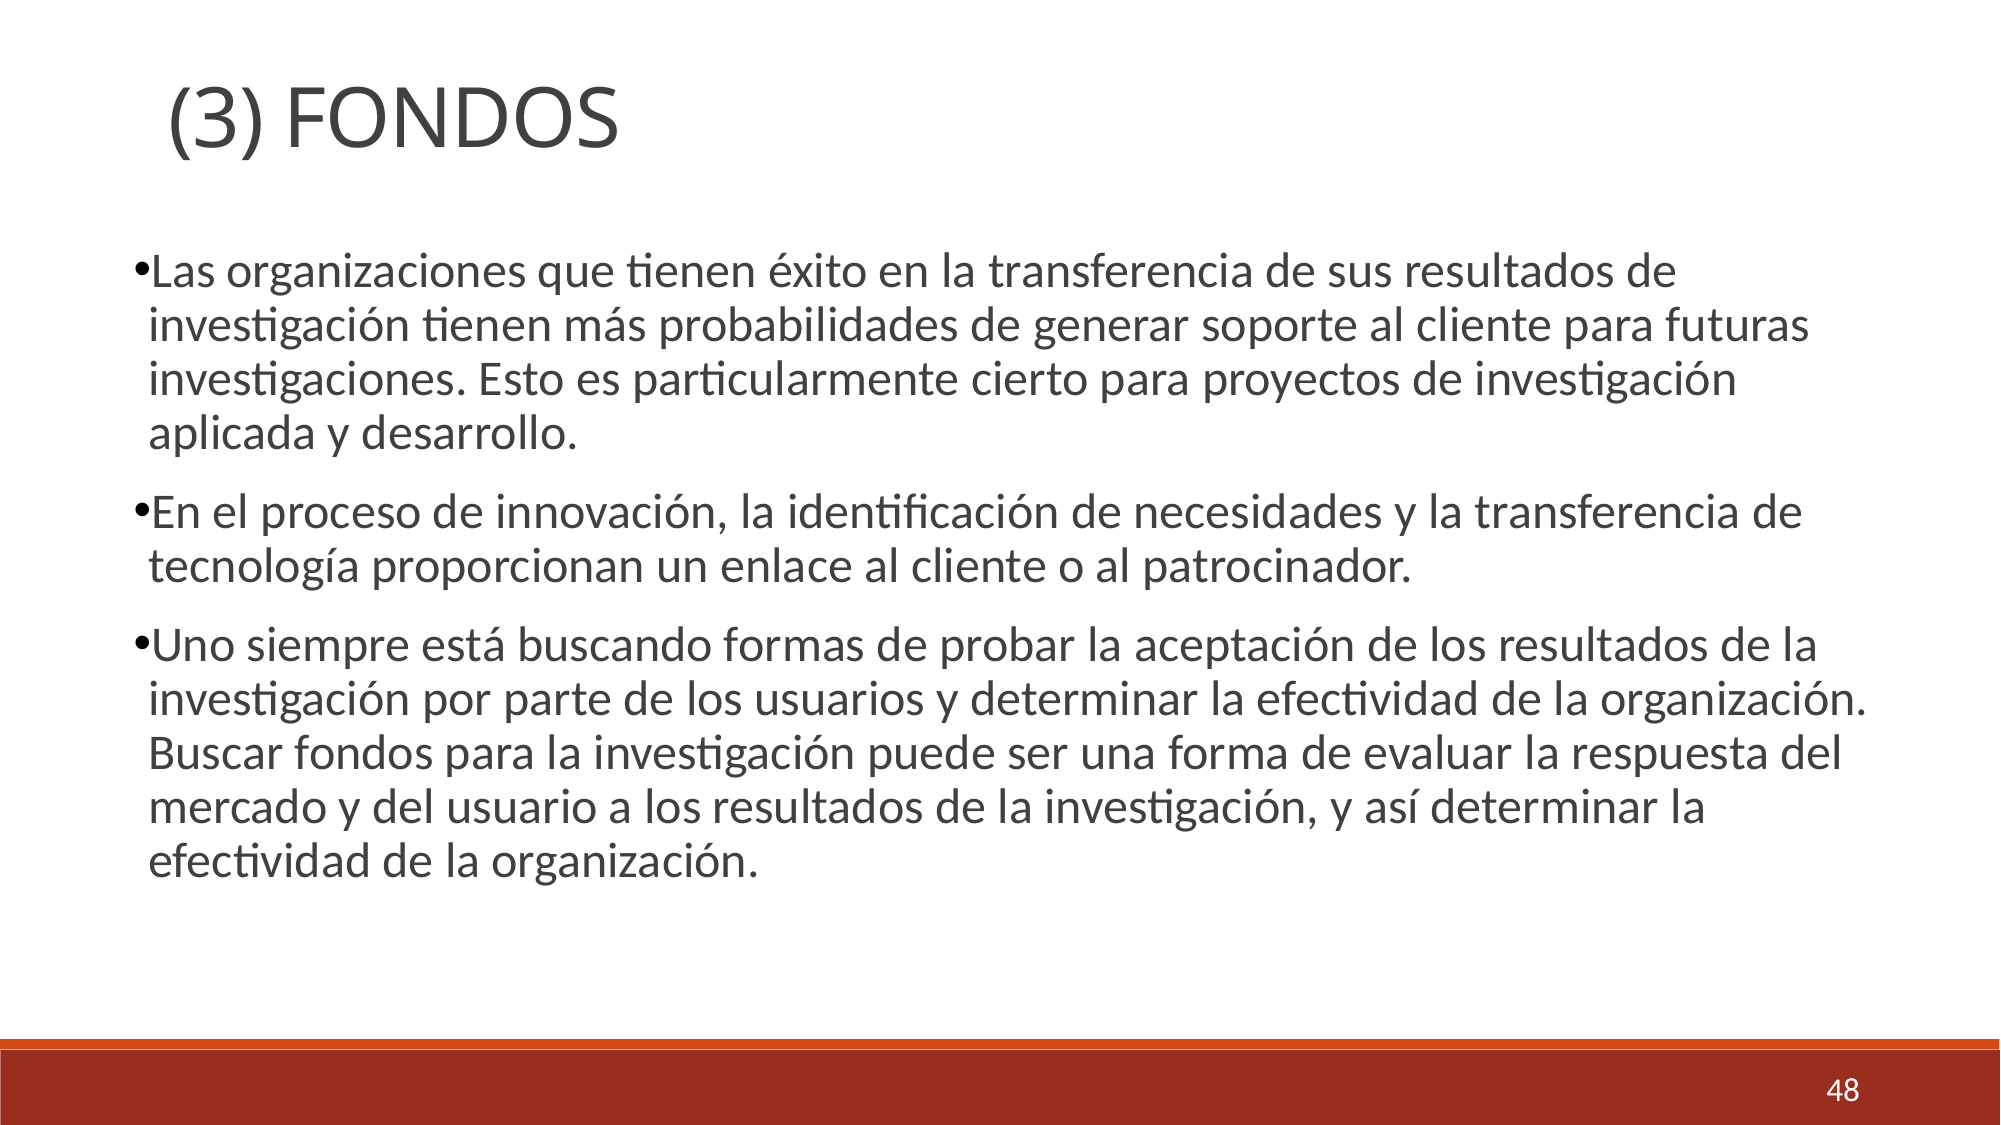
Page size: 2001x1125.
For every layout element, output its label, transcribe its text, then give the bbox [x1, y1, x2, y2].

text_box Las organizaciones que tienen éxito en la transferencia de sus resultados de investigación tienen más probabilidades de generar soporte al cliente para futuras investigaciones. Esto es particularmente cierto para proyectos de investigación aplicada y desarrollo. En el proceso de innovación, la identificación de necesidades y la transferencia de tecnología proporcionan un enlace al cliente o al patrocinador. Uno siempre está buscando formas de probar la aceptación de los resultados de la investigación por parte de los usuarios y determinar la efectividad de la organización. Buscar fondos para la investigación puede ser una forma de evaluar la respuesta del mercado y del usuario a los resultados de la investigación, y así determinar la efectividad de la organización. [118, 236, 1911, 877]
slide_number 48 [126, 1061, 1875, 1115]
text_box (3) FONDOS [154, 71, 1875, 236]
